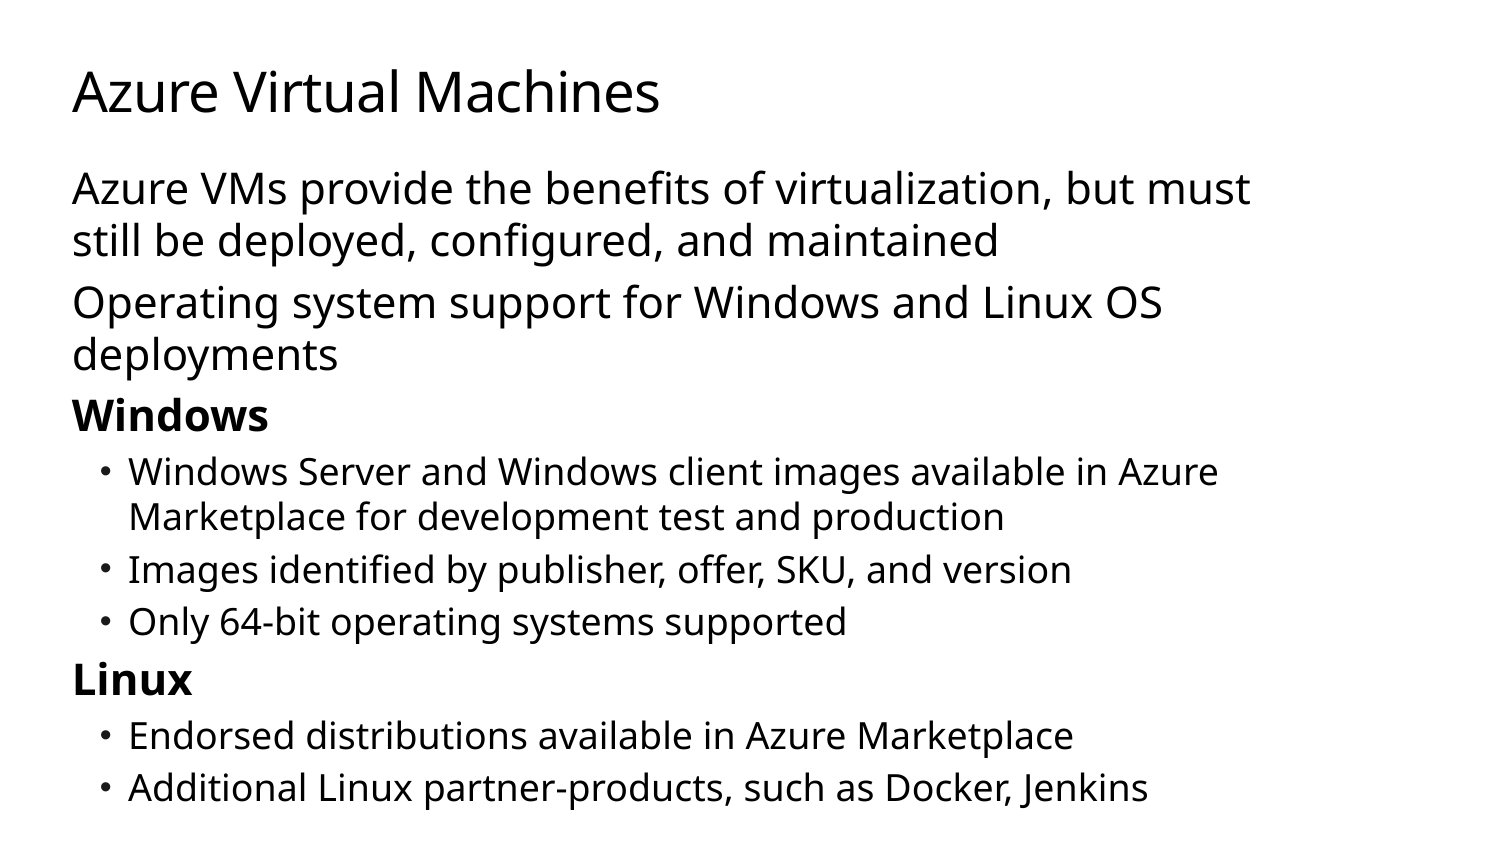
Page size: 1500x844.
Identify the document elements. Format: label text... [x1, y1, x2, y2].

title Azure Virtual Machines [72, 56, 1428, 125]
list Azure VMs provide the benefits of virtualization, but must still be deployed, configured, and maintained Operating system support for Windows and Linux OS deployments Windows Windows Server and Windows client images available in Azure Marketplace for development test and production Images identified by publisher, offer, SKU, and version Only 64-bit operating systems supported Linux Endorsed distributions available in Azure Marketplace Additional Linux partner-products, such as Docker, Jenkins [71, 160, 1271, 829]
